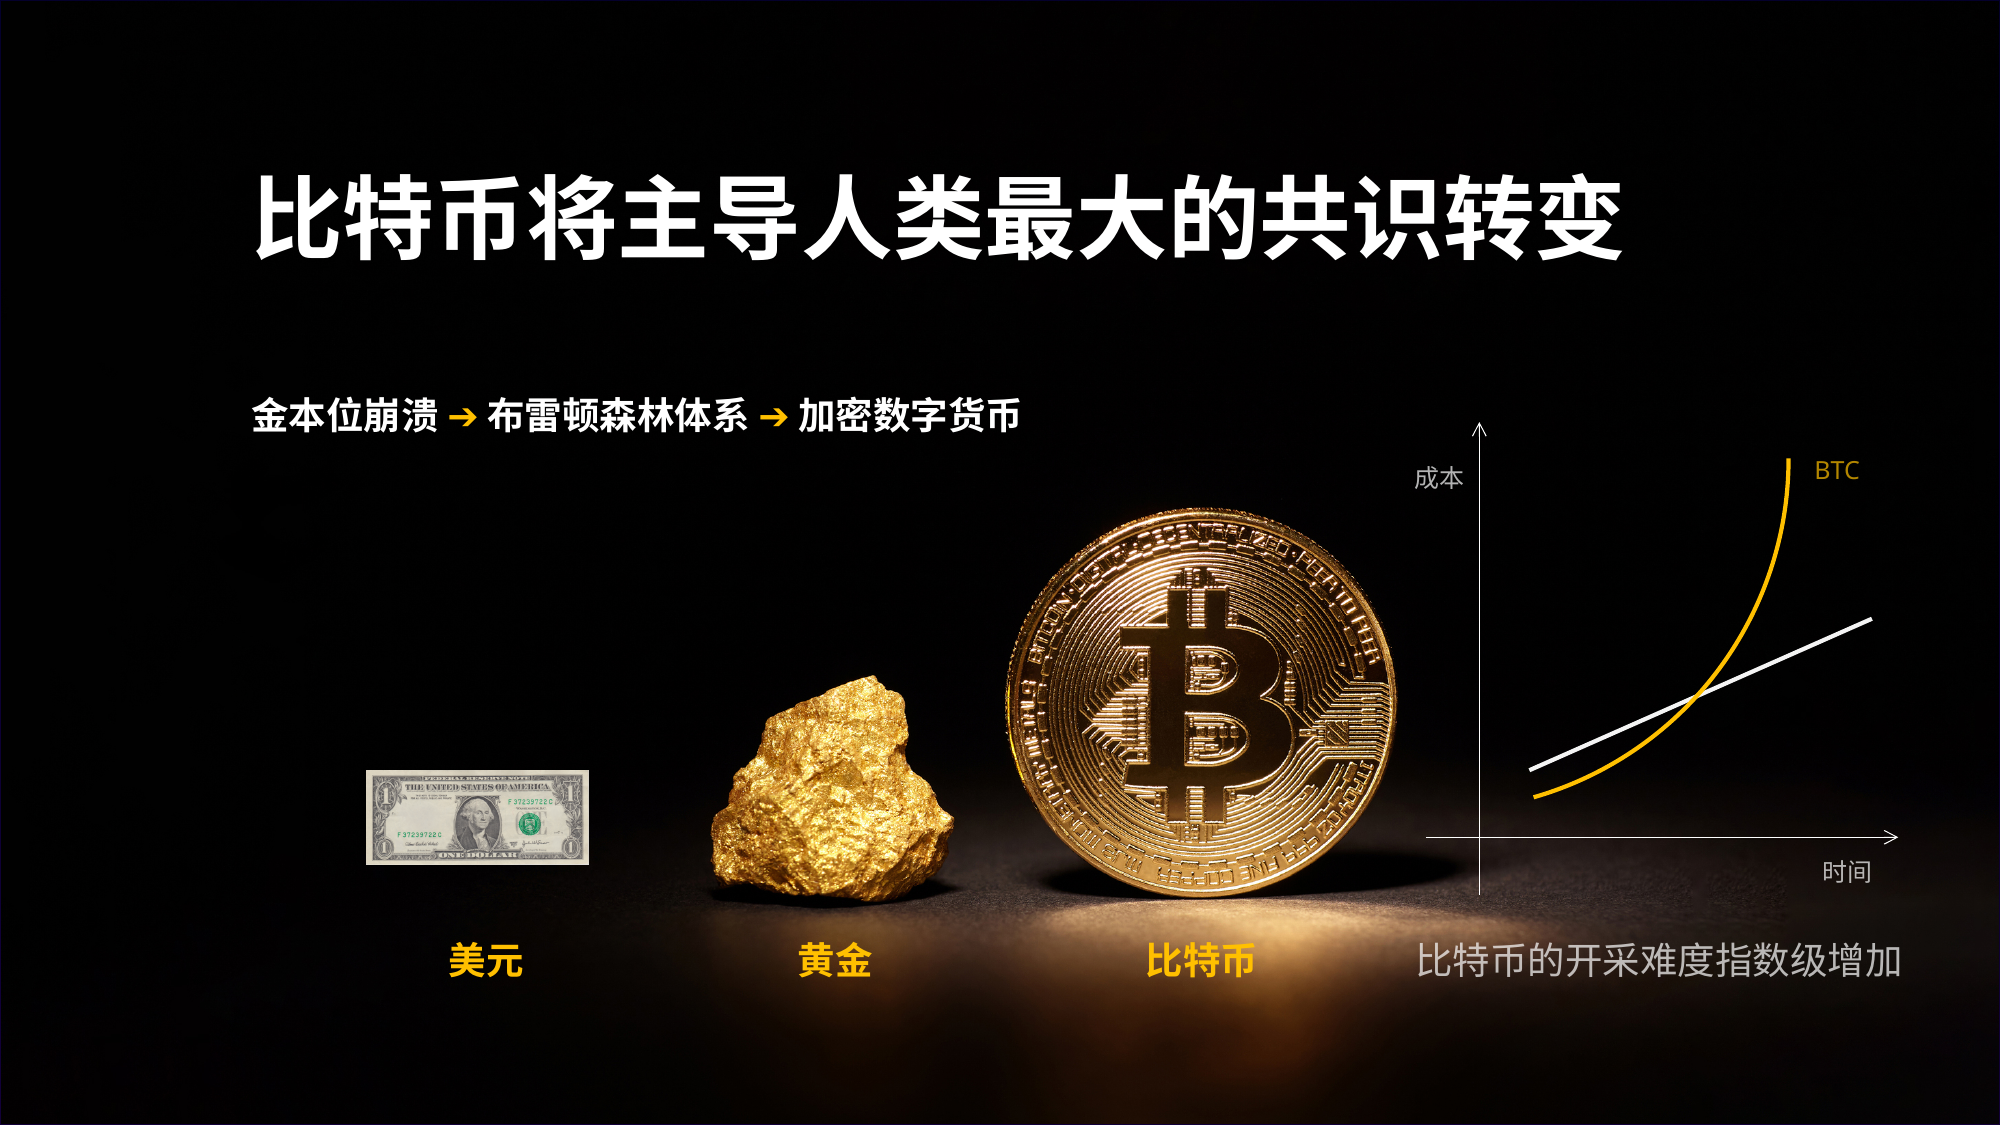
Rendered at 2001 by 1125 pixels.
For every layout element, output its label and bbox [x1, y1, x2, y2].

text_box [1529, 618, 1872, 771]
picture [1, 1, 1999, 1124]
